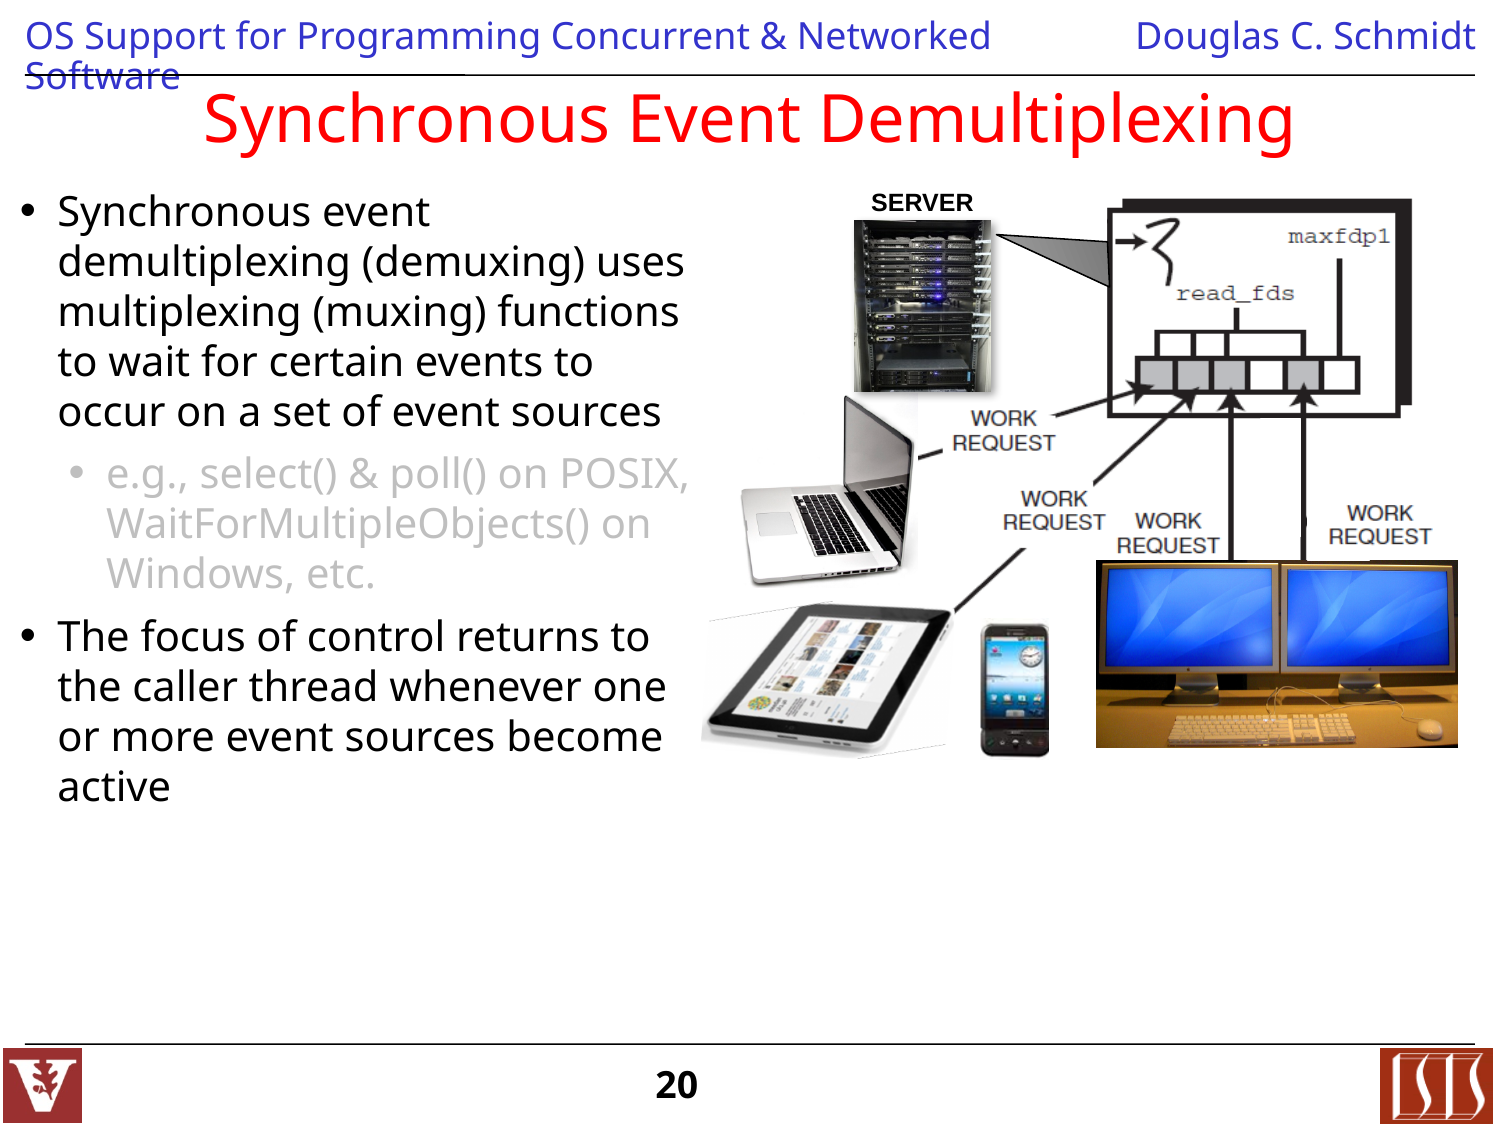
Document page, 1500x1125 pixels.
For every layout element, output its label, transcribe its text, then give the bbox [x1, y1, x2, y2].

text_box Synchronous event demultiplexing (demuxing) uses multiplexing (muxing) functions to wait for certain events to occur on a set of event sources e.g., select() & poll() on POSIX, WaitForMultipleObjects() on Windows, etc. The focus of control returns to the caller thread whenever one or more event sources become active [4, 177, 706, 818]
picture [1380, 1048, 1493, 1124]
picture [3, 1048, 82, 1123]
picture [705, 155, 1459, 765]
title Synchronous Event Demultiplexing [1, 40, 1500, 192]
